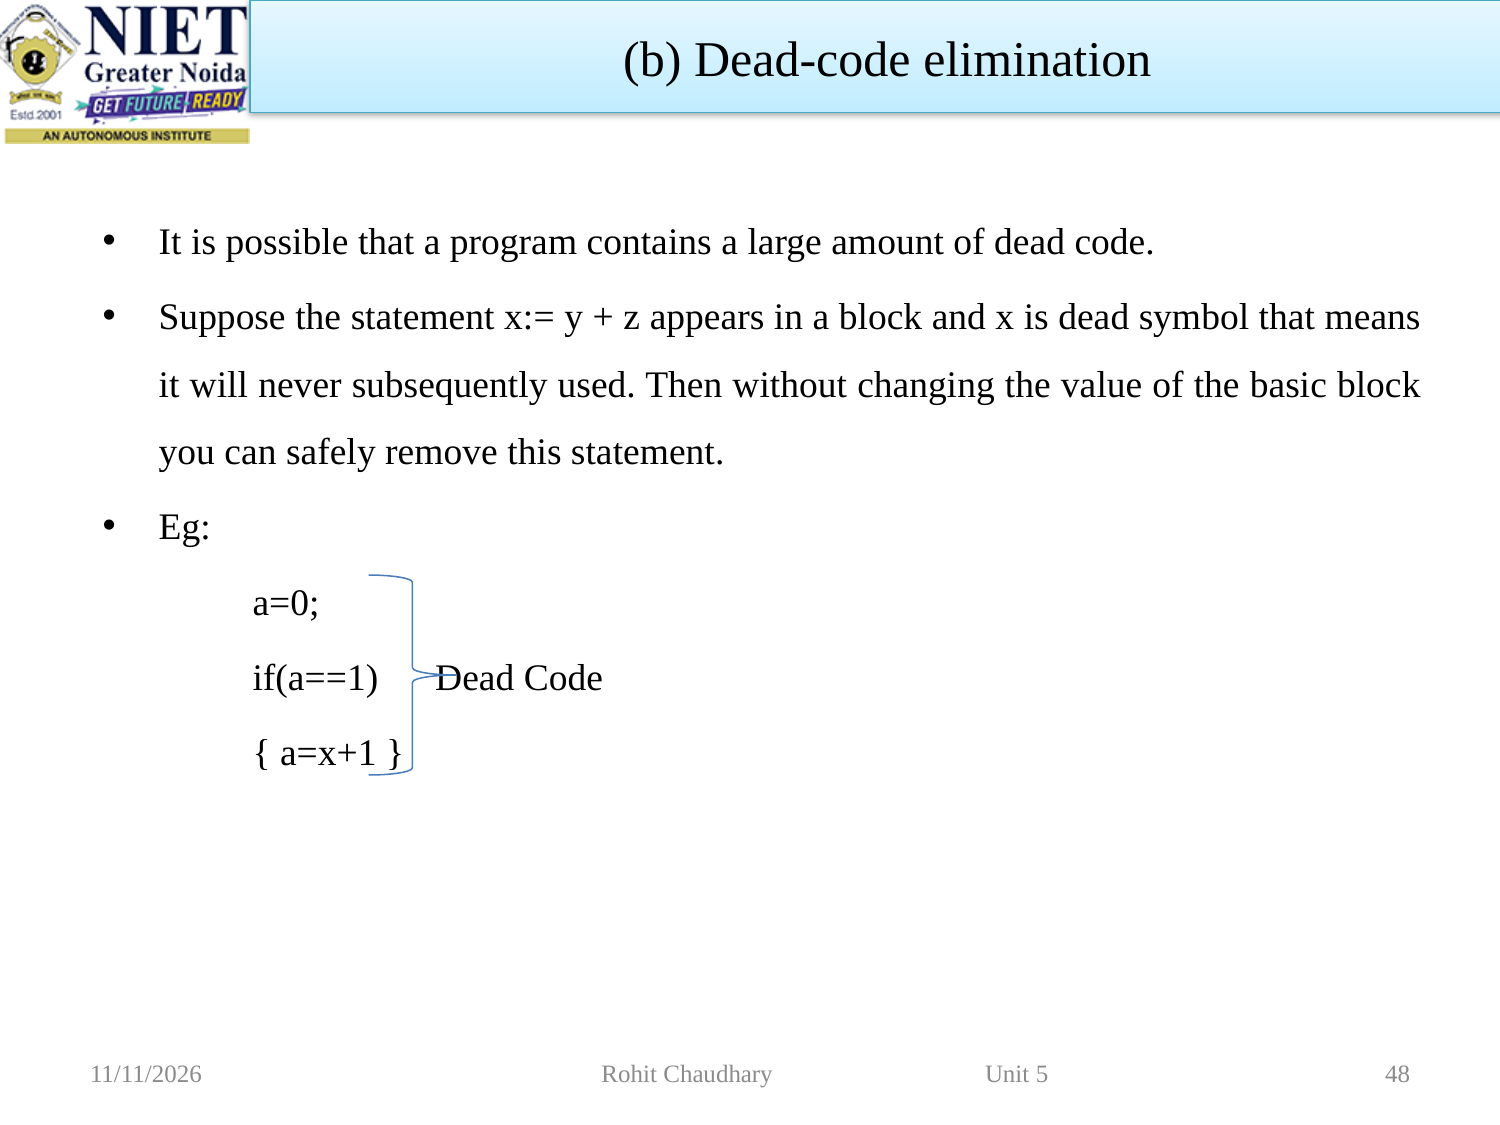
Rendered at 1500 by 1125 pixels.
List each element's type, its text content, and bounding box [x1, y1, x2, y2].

picture [0, 4, 250, 144]
list It is possible that a program contains a large amount of dead code. Suppose the statement x:= y + z appears in a block and x is dead symbol that means it will never subsequently used. Then without changing the value of the basic block you can safely remove this statement. Eg: a=0; if(a==1) Dead Code { a=x+1 } [87, 187, 1438, 930]
text_box (b) Dead-code elimination [249, 0, 1500, 113]
text_box [368, 574, 457, 776]
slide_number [75, 1042, 412, 1103]
slide_number 48 [1238, 1042, 1425, 1103]
footer Rohit Chaudhary Unit 5 [412, 1042, 1238, 1103]
